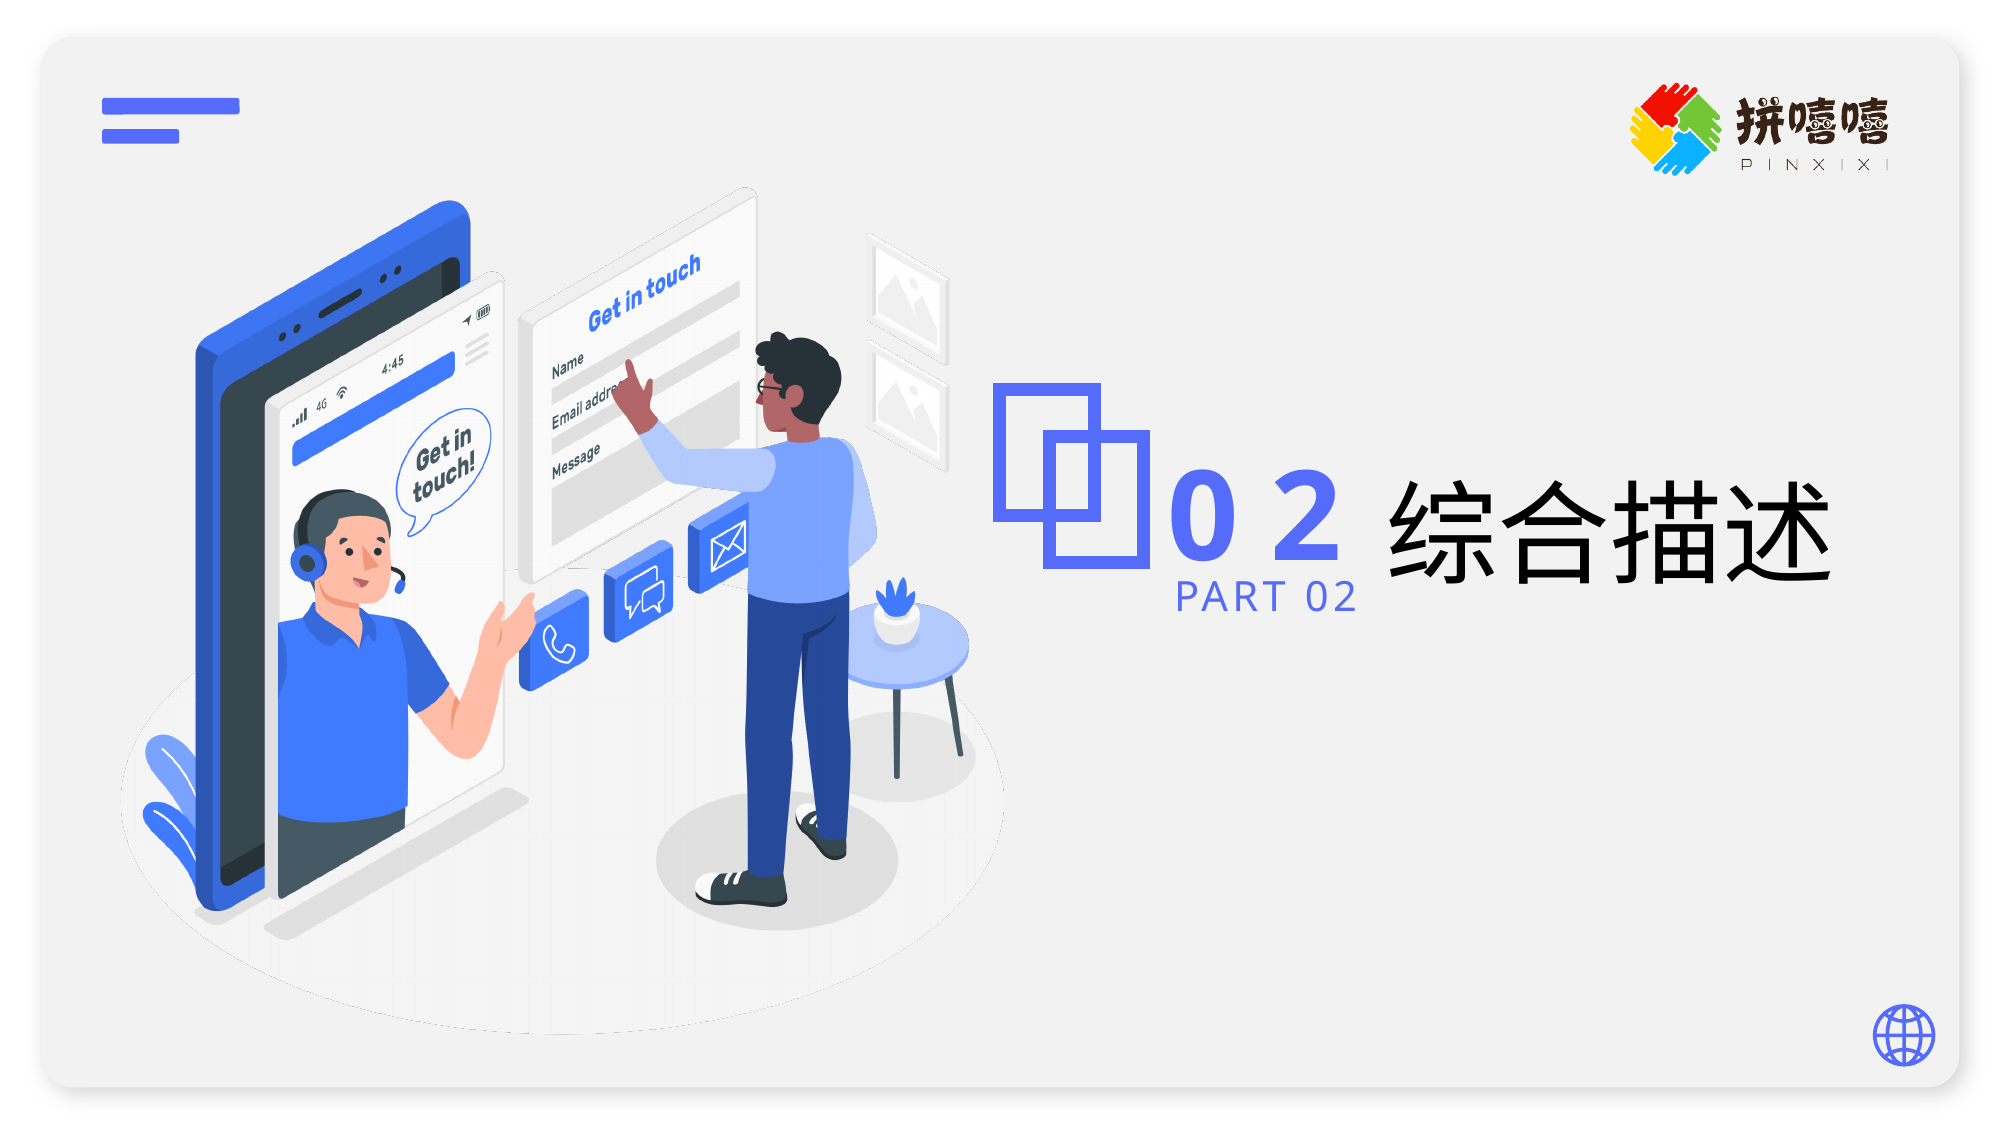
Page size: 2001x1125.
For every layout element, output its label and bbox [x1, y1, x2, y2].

text_box [40, 37, 1960, 1088]
picture [90, 144, 1028, 1082]
picture [1623, 73, 1907, 185]
